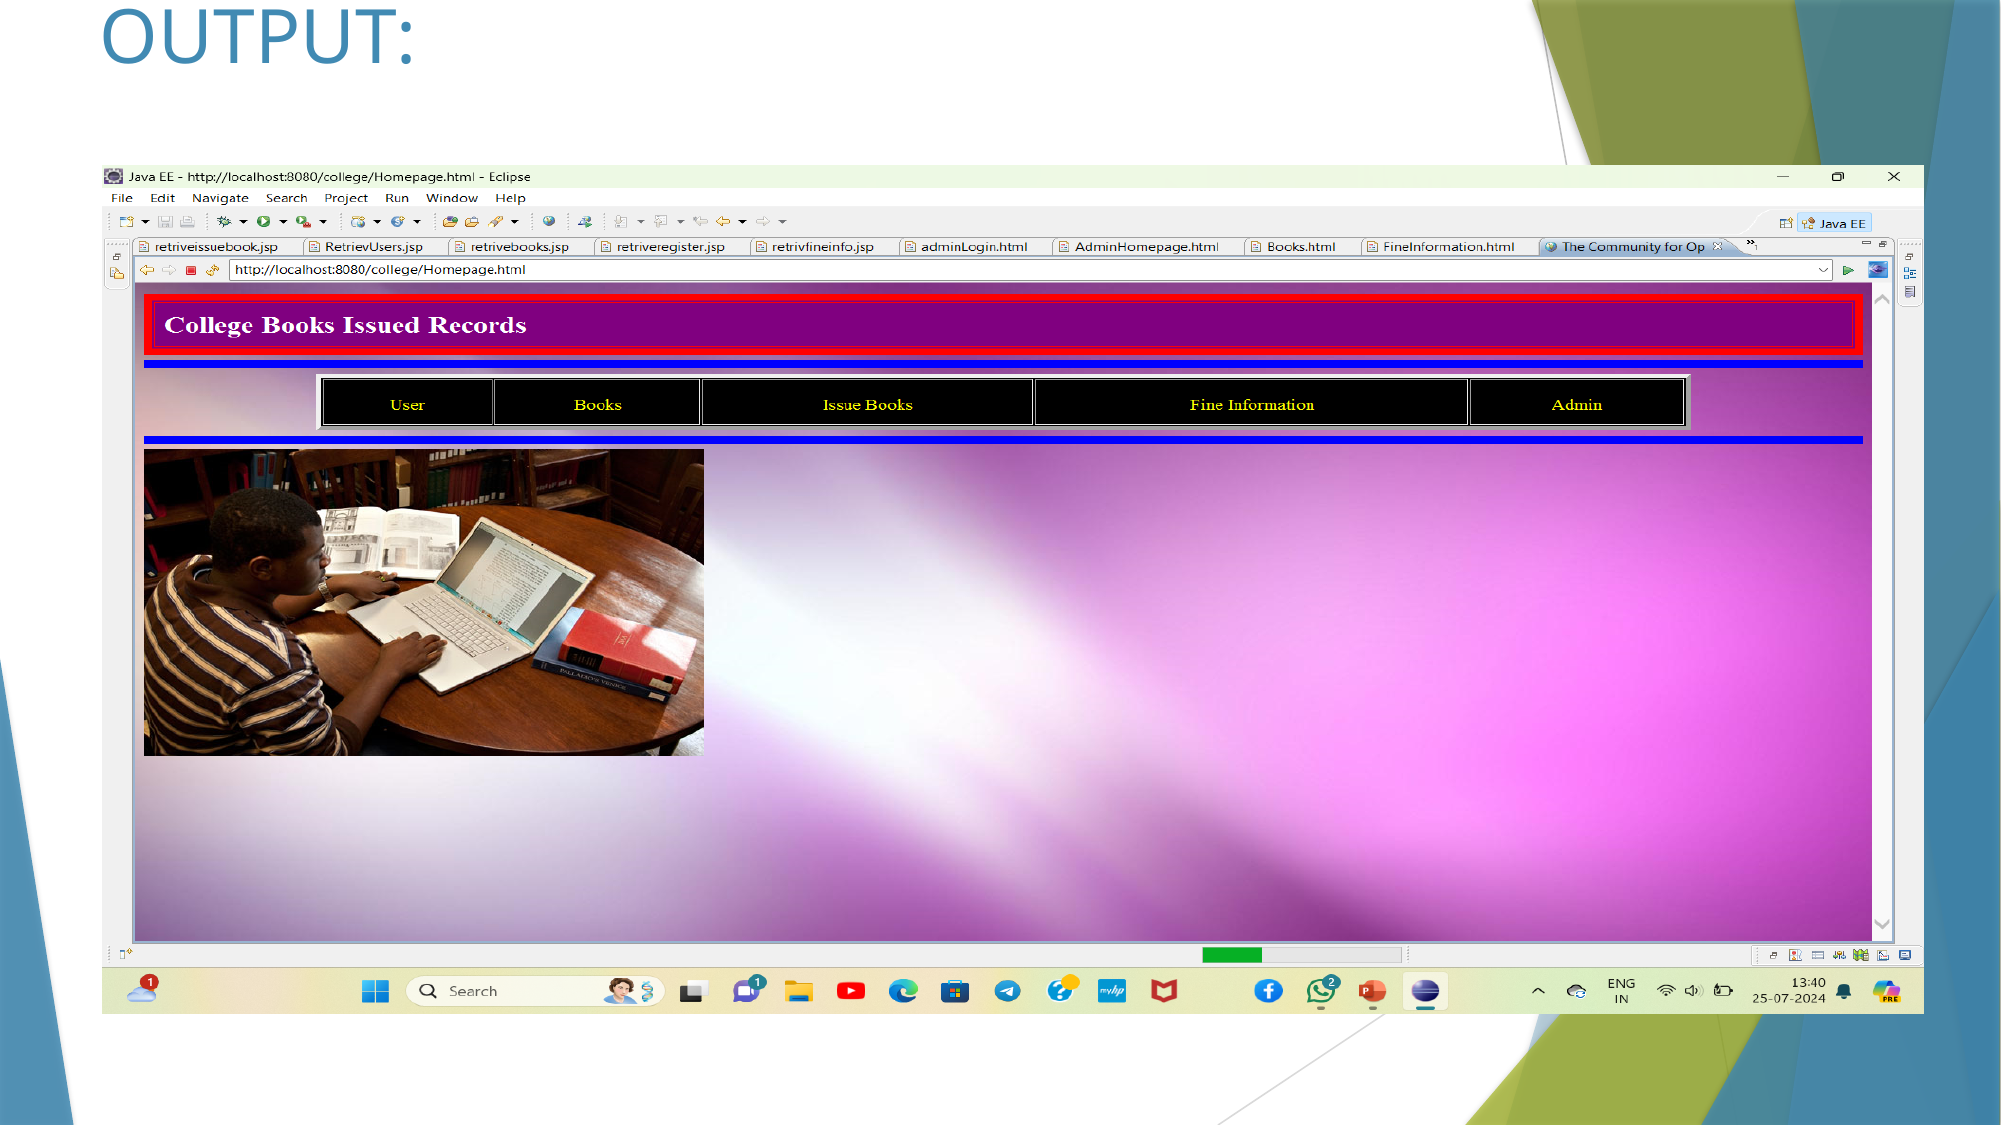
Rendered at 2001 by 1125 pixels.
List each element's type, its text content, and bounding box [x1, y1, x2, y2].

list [101, 164, 1925, 1014]
title OUTPUT: [84, 0, 1810, 199]
